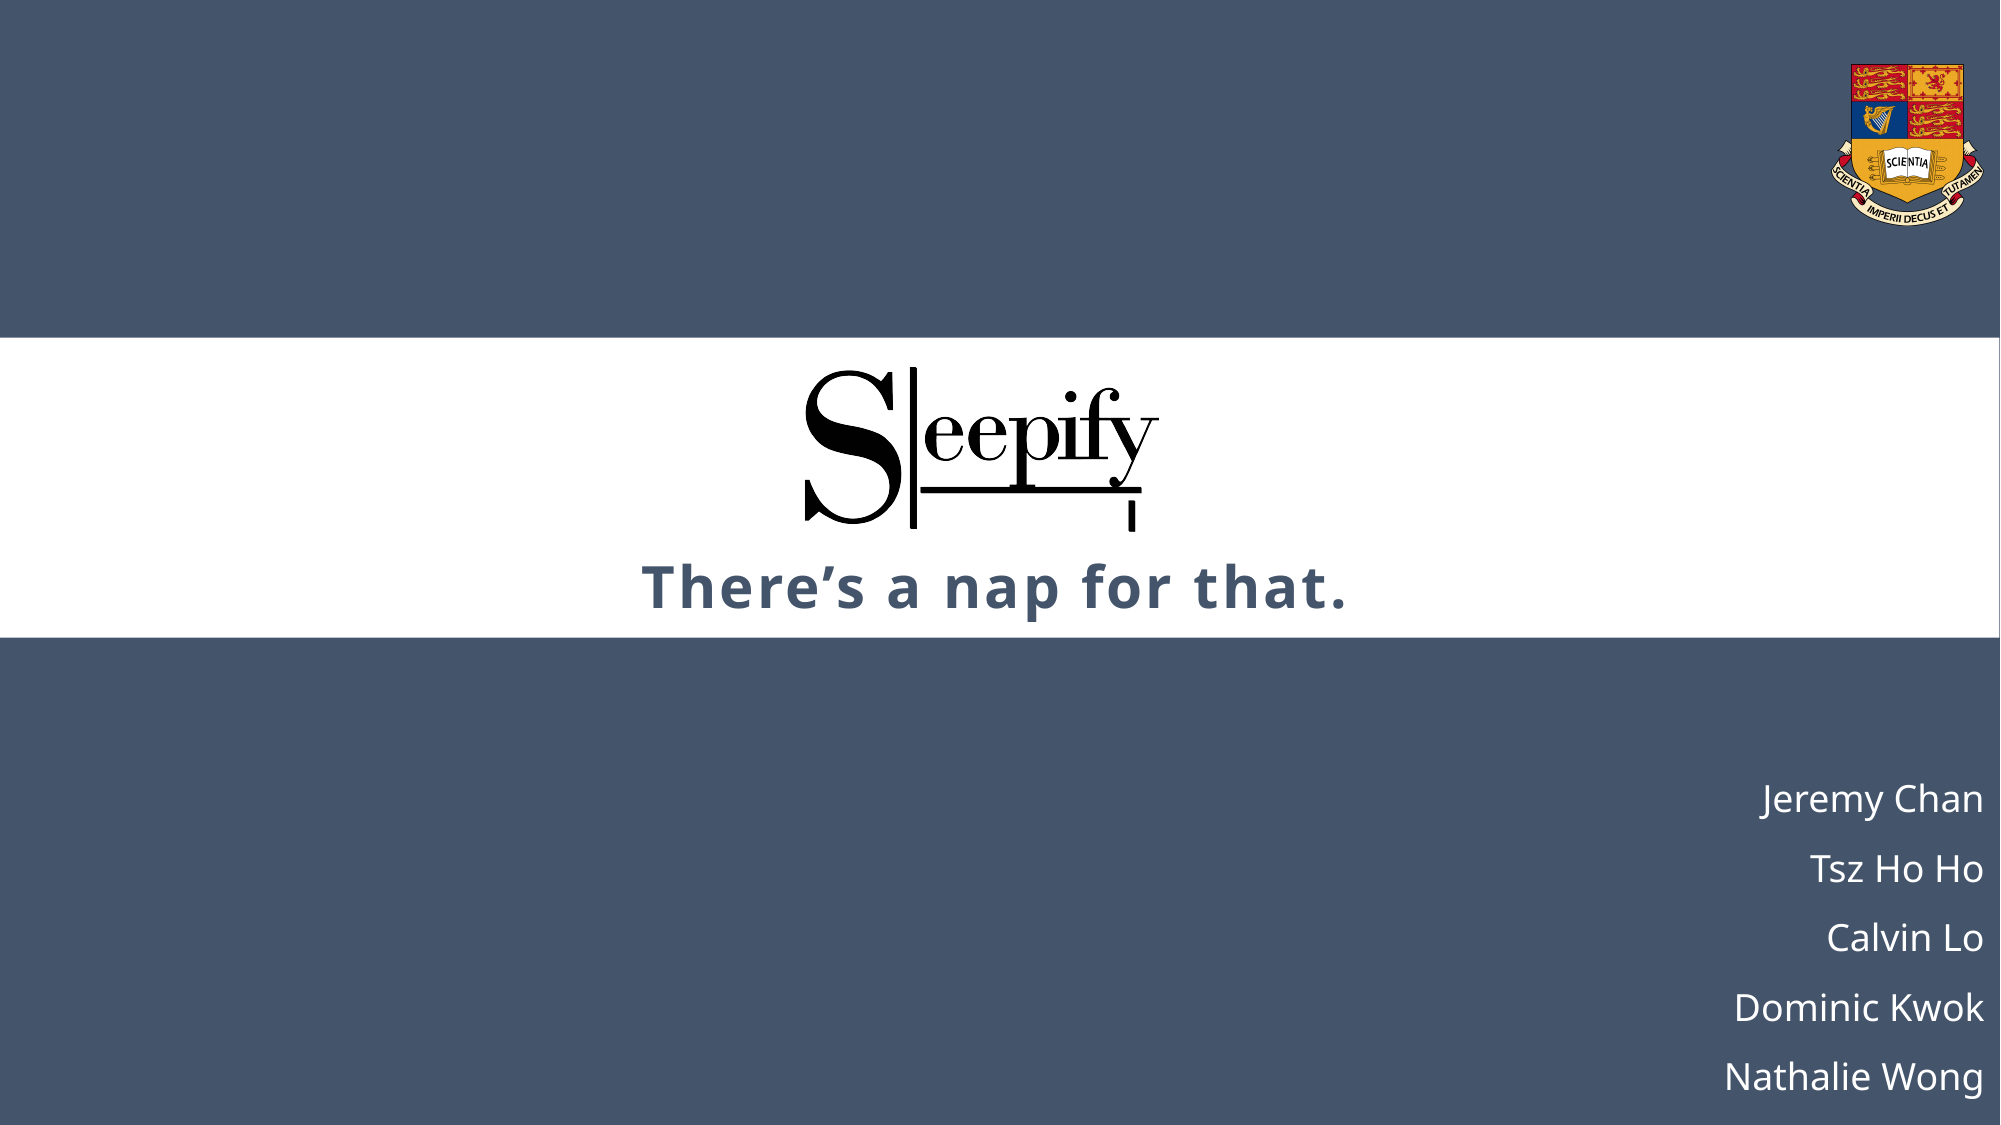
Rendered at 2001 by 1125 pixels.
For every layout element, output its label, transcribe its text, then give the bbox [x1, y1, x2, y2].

picture [773, 337, 1216, 560]
text_box There’s a nap for that. [376, 543, 1614, 628]
picture [1831, 63, 1984, 226]
subtitle Jeremy Chan Tsz Ho Ho Calvin Lo Dominic Kwok Nathalie Wong [1470, 772, 2000, 1125]
